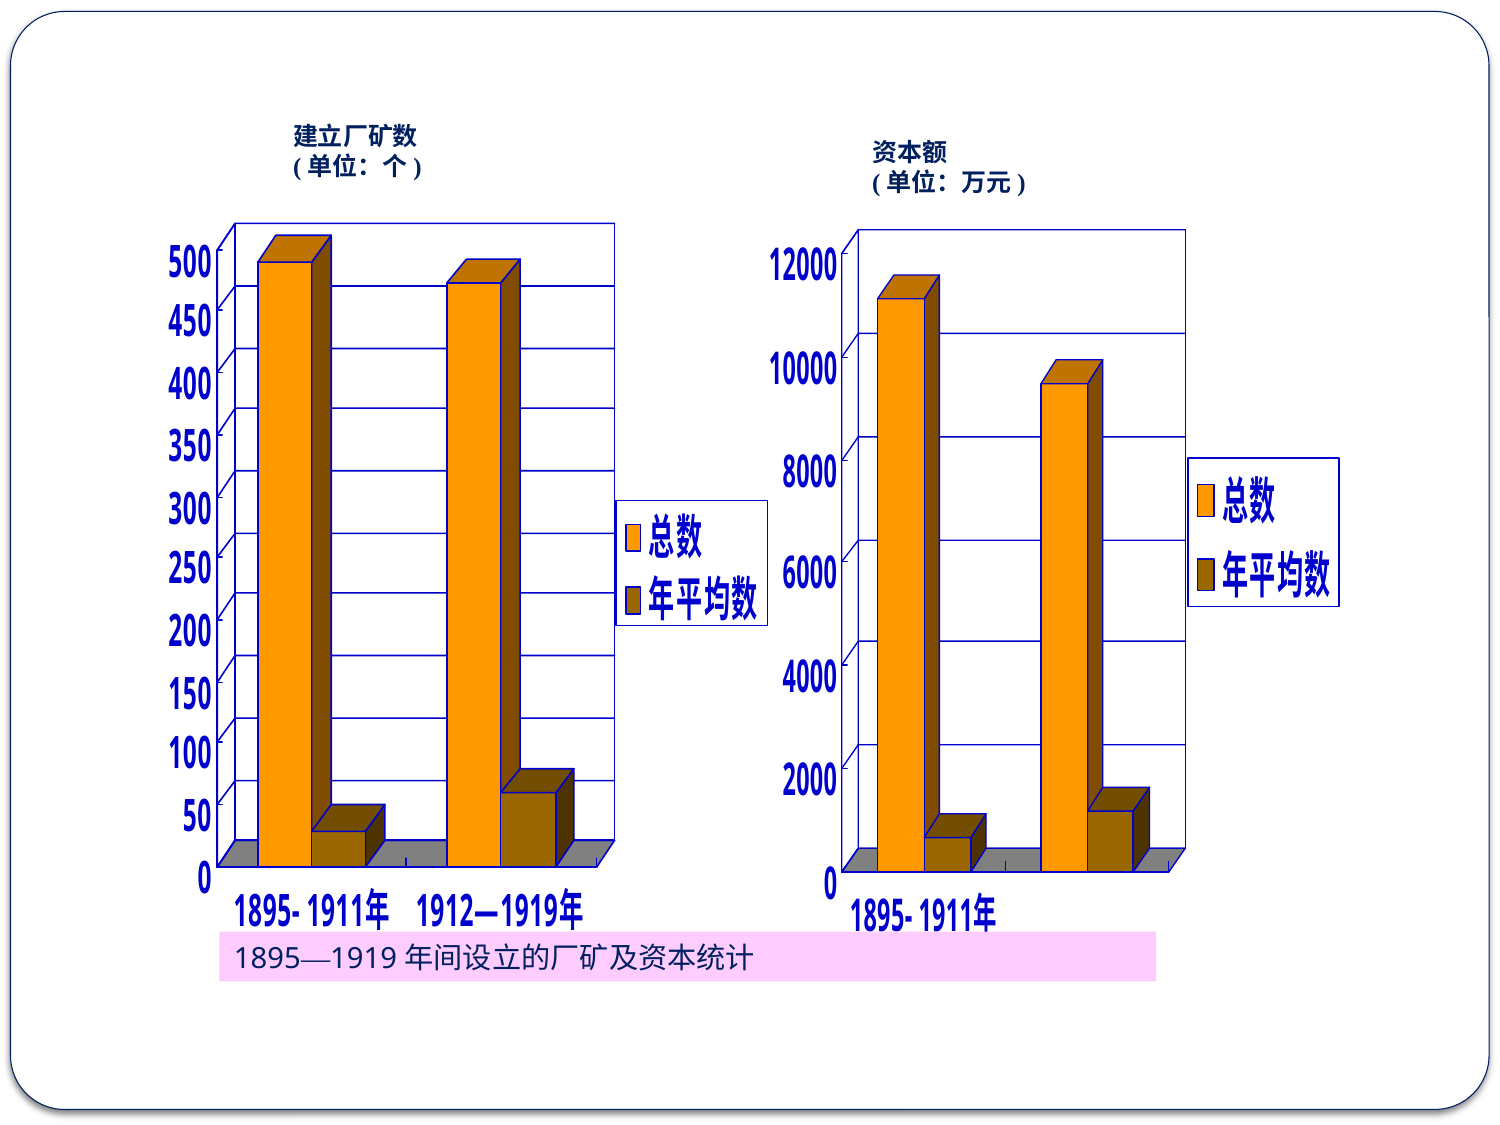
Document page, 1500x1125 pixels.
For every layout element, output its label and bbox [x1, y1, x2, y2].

text_box [135, 113, 1500, 1027]
